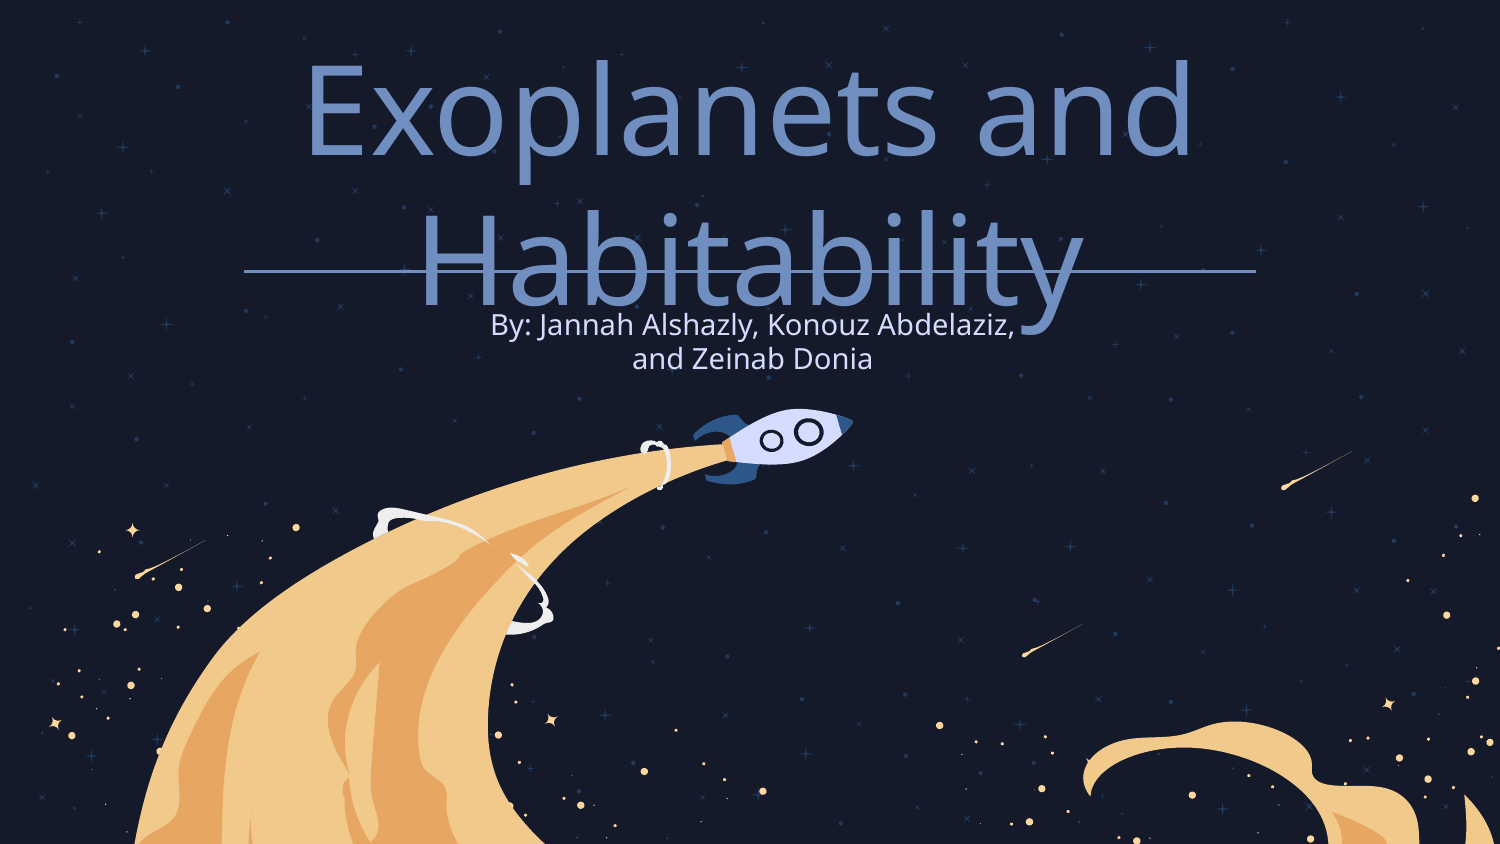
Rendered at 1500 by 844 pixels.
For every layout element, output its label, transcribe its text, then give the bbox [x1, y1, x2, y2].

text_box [71, 371, 1500, 844]
subtitle By: Jannah Alshazly, Konouz Abdelaziz, and Zeinab Donia [468, 290, 1038, 370]
title Exoplanets and Habitability [116, 88, 1383, 273]
